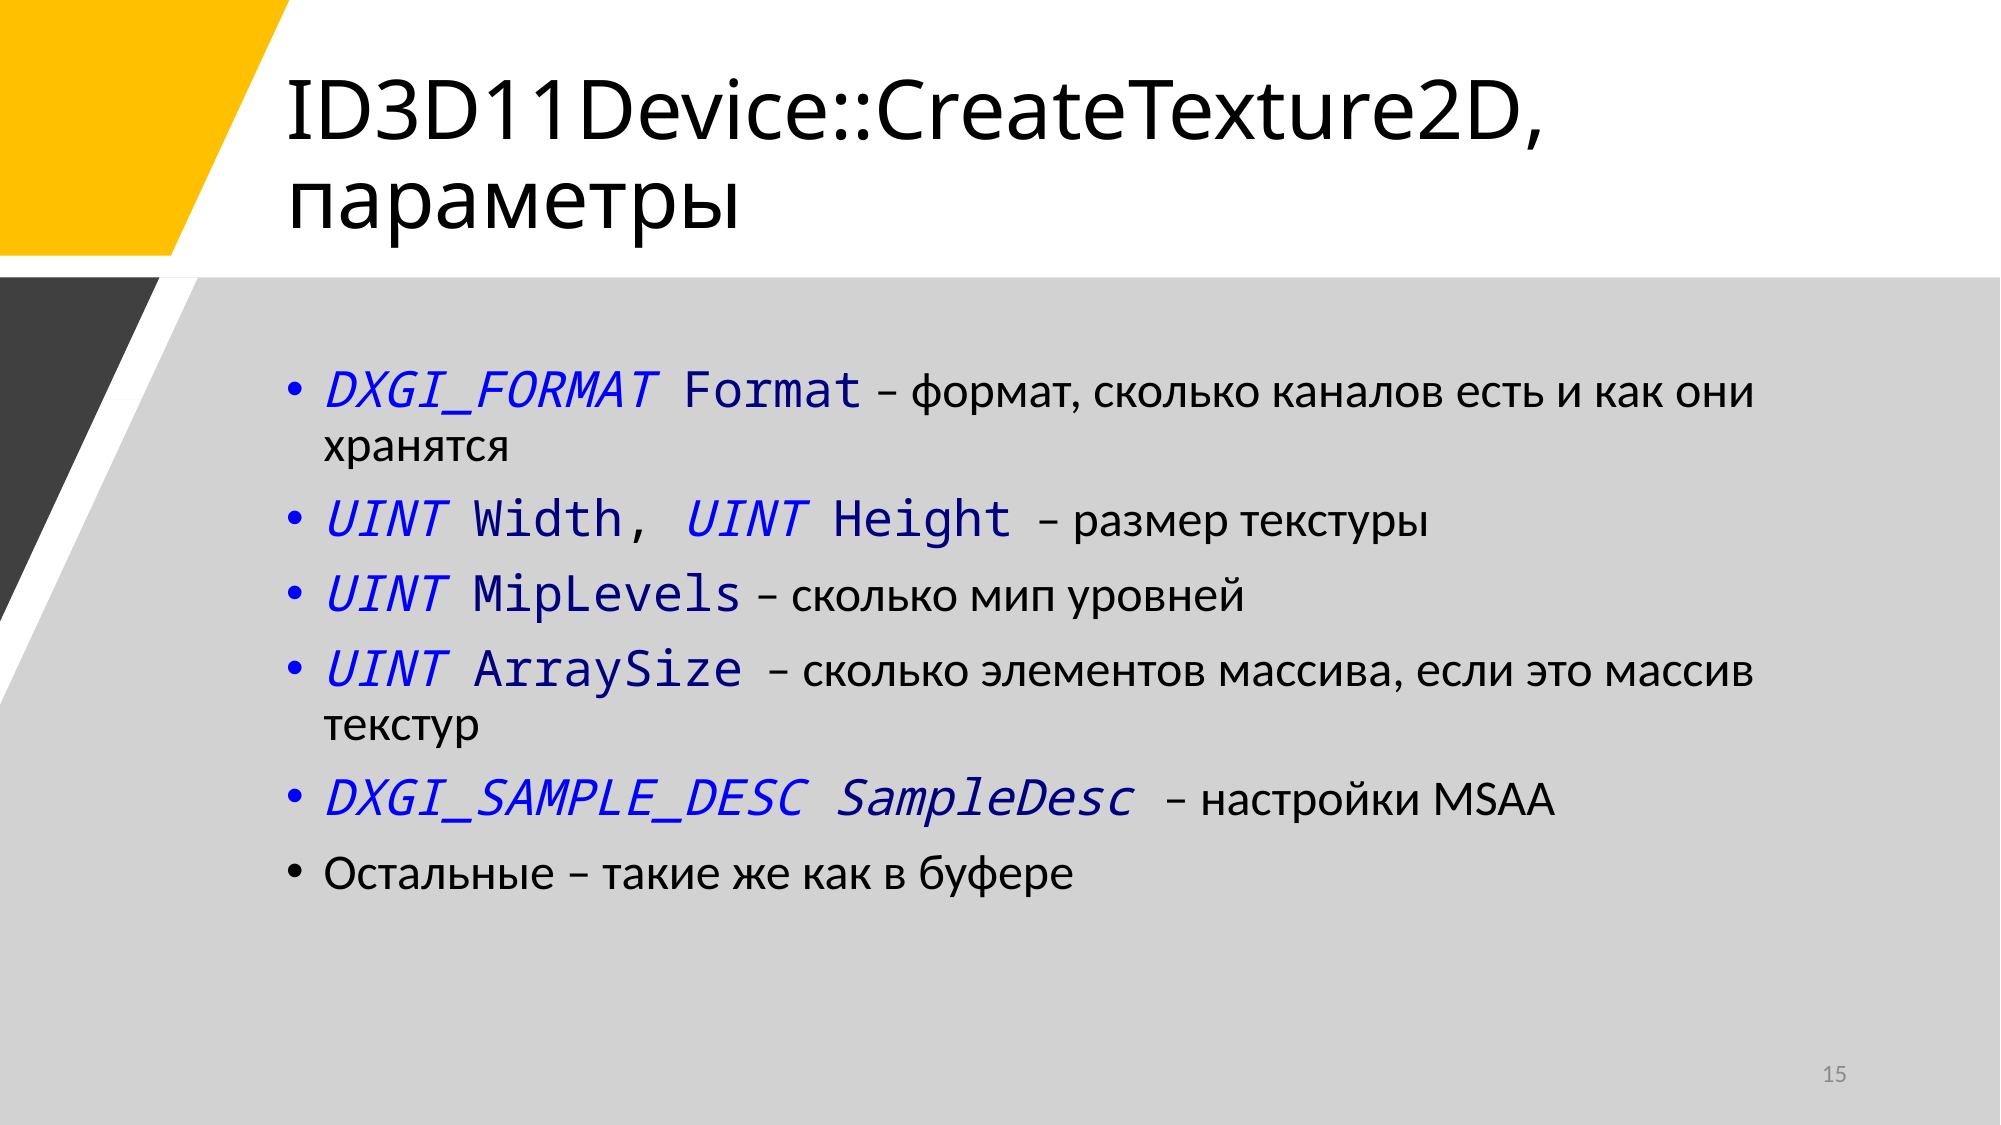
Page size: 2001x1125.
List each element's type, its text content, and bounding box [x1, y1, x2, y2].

title ID3D11Device::CreateTexture2D, параметры [271, 60, 1808, 255]
text_box [0, 276, 162, 622]
list DXGI_FORMAT Format – формат, сколько каналов есть и как они хранятся UINT Width, UINT Height – размер текстуры UINT MipLevels – сколько мип уровней UINT ArraySize – сколько элементов массива, если это массив текстур DXGI_SAMPLE_DESC SampleDesc – настройки MSAA Остальные – такие же как в буфере [271, 356, 1808, 1020]
text_box [0, 276, 2000, 1125]
slide_number 15 [1412, 1042, 1863, 1103]
text_box [0, 0, 291, 257]
